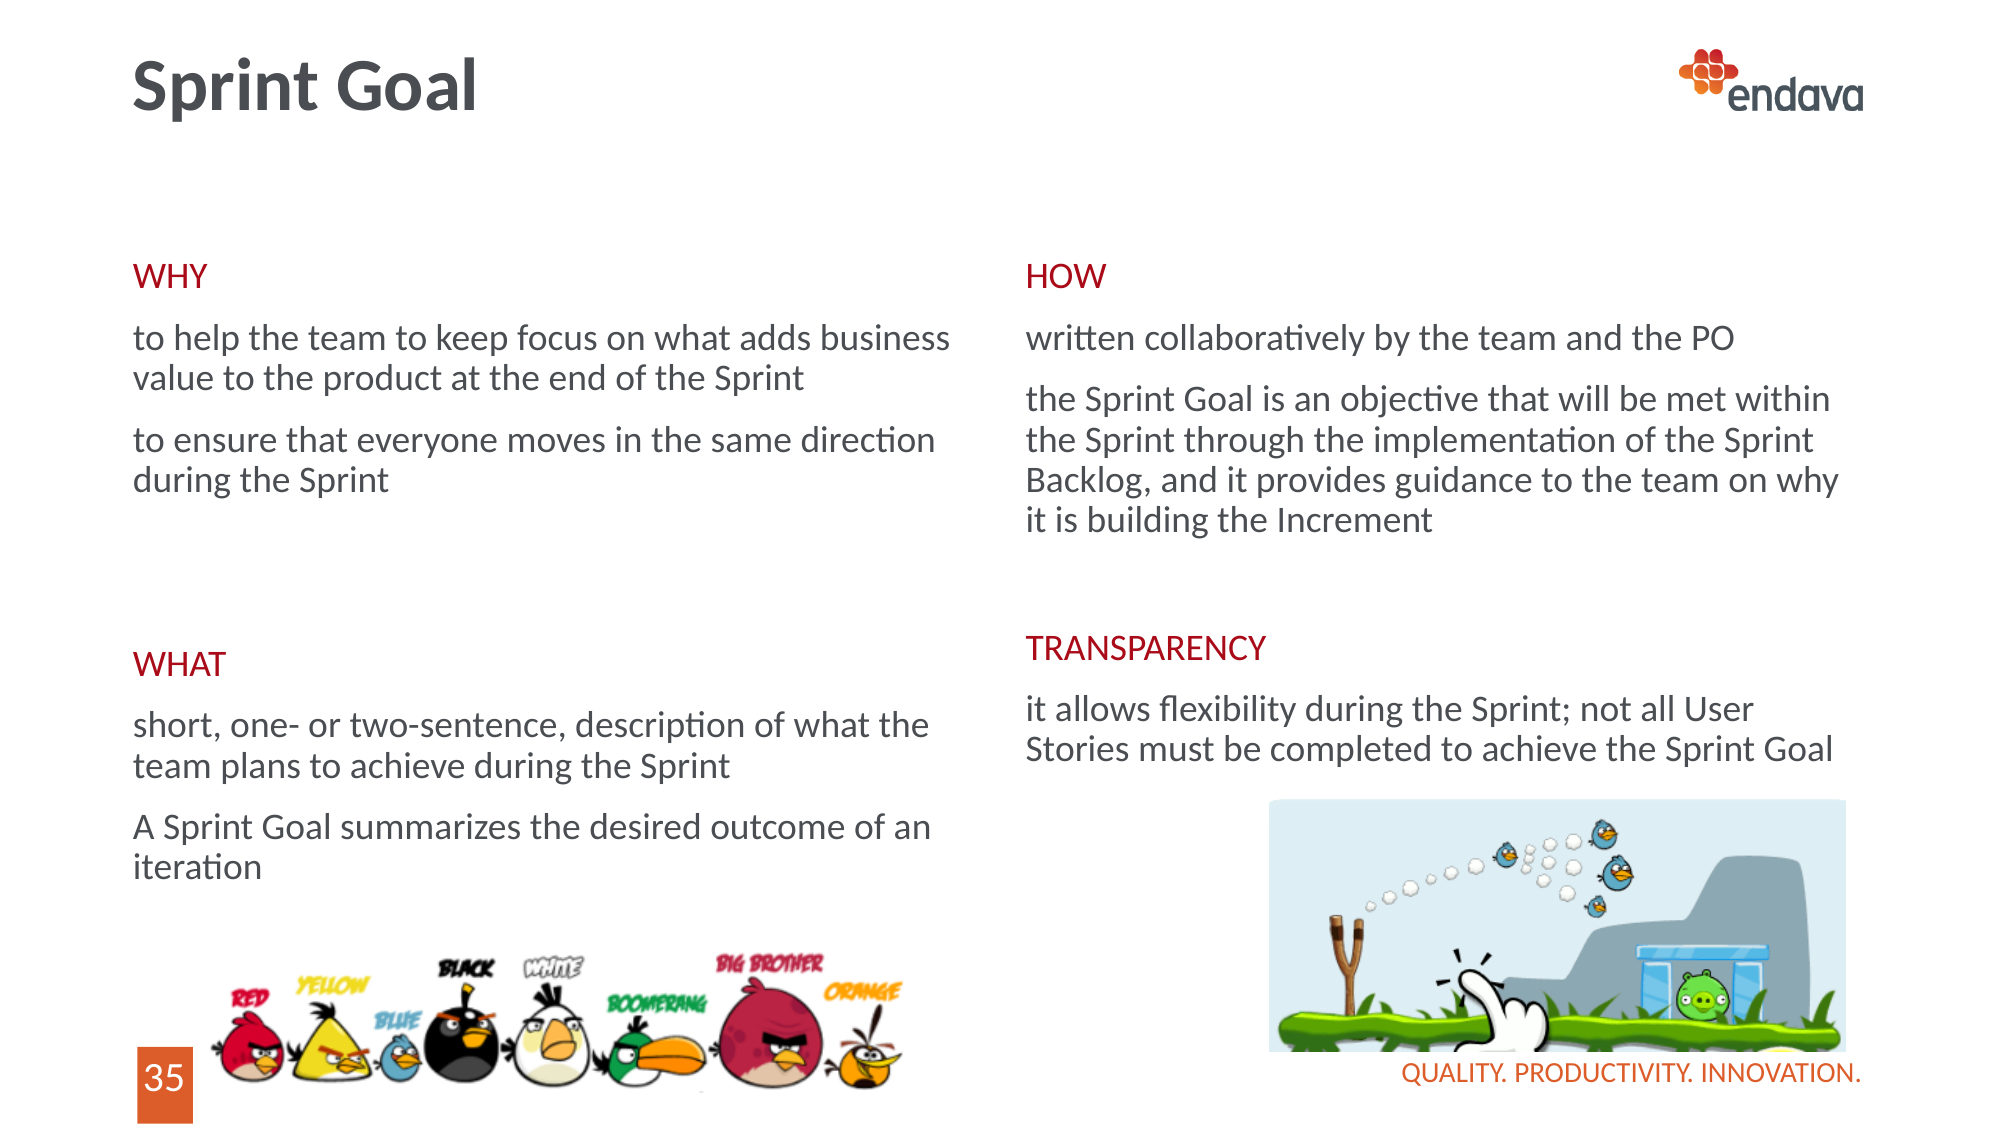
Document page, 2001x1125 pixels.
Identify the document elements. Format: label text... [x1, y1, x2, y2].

picture [1269, 799, 1846, 1052]
list HOW written collaboratively by the team and the PO the Sprint Goal is an objective that will be met within the Sprint through the implementation of the Sprint Backlog, and it provides guidance to the team on why it is building the Increment TRANSPARENCY it allows flexibility during the Sprint; not all User Stories must be completed to achieve the Sprint Goal [1010, 249, 1863, 1022]
slide_number QUALITY. PRODUCTIVITY. INNOVATION. [1252, 1040, 1863, 1101]
title Sprint Goal [132, 38, 1530, 218]
picture [208, 948, 909, 1101]
picture [1679, 49, 1863, 111]
list WHY to help the team to keep focus on what adds business value to the product at the end of the Sprint to ensure that everyone moves in the same direction during the Sprint WHAT short, one- or two-sentence, description of what the team plans to achieve during the Sprint A Sprint Goal summarizes the desired outcome of an iteration [132, 249, 985, 1022]
